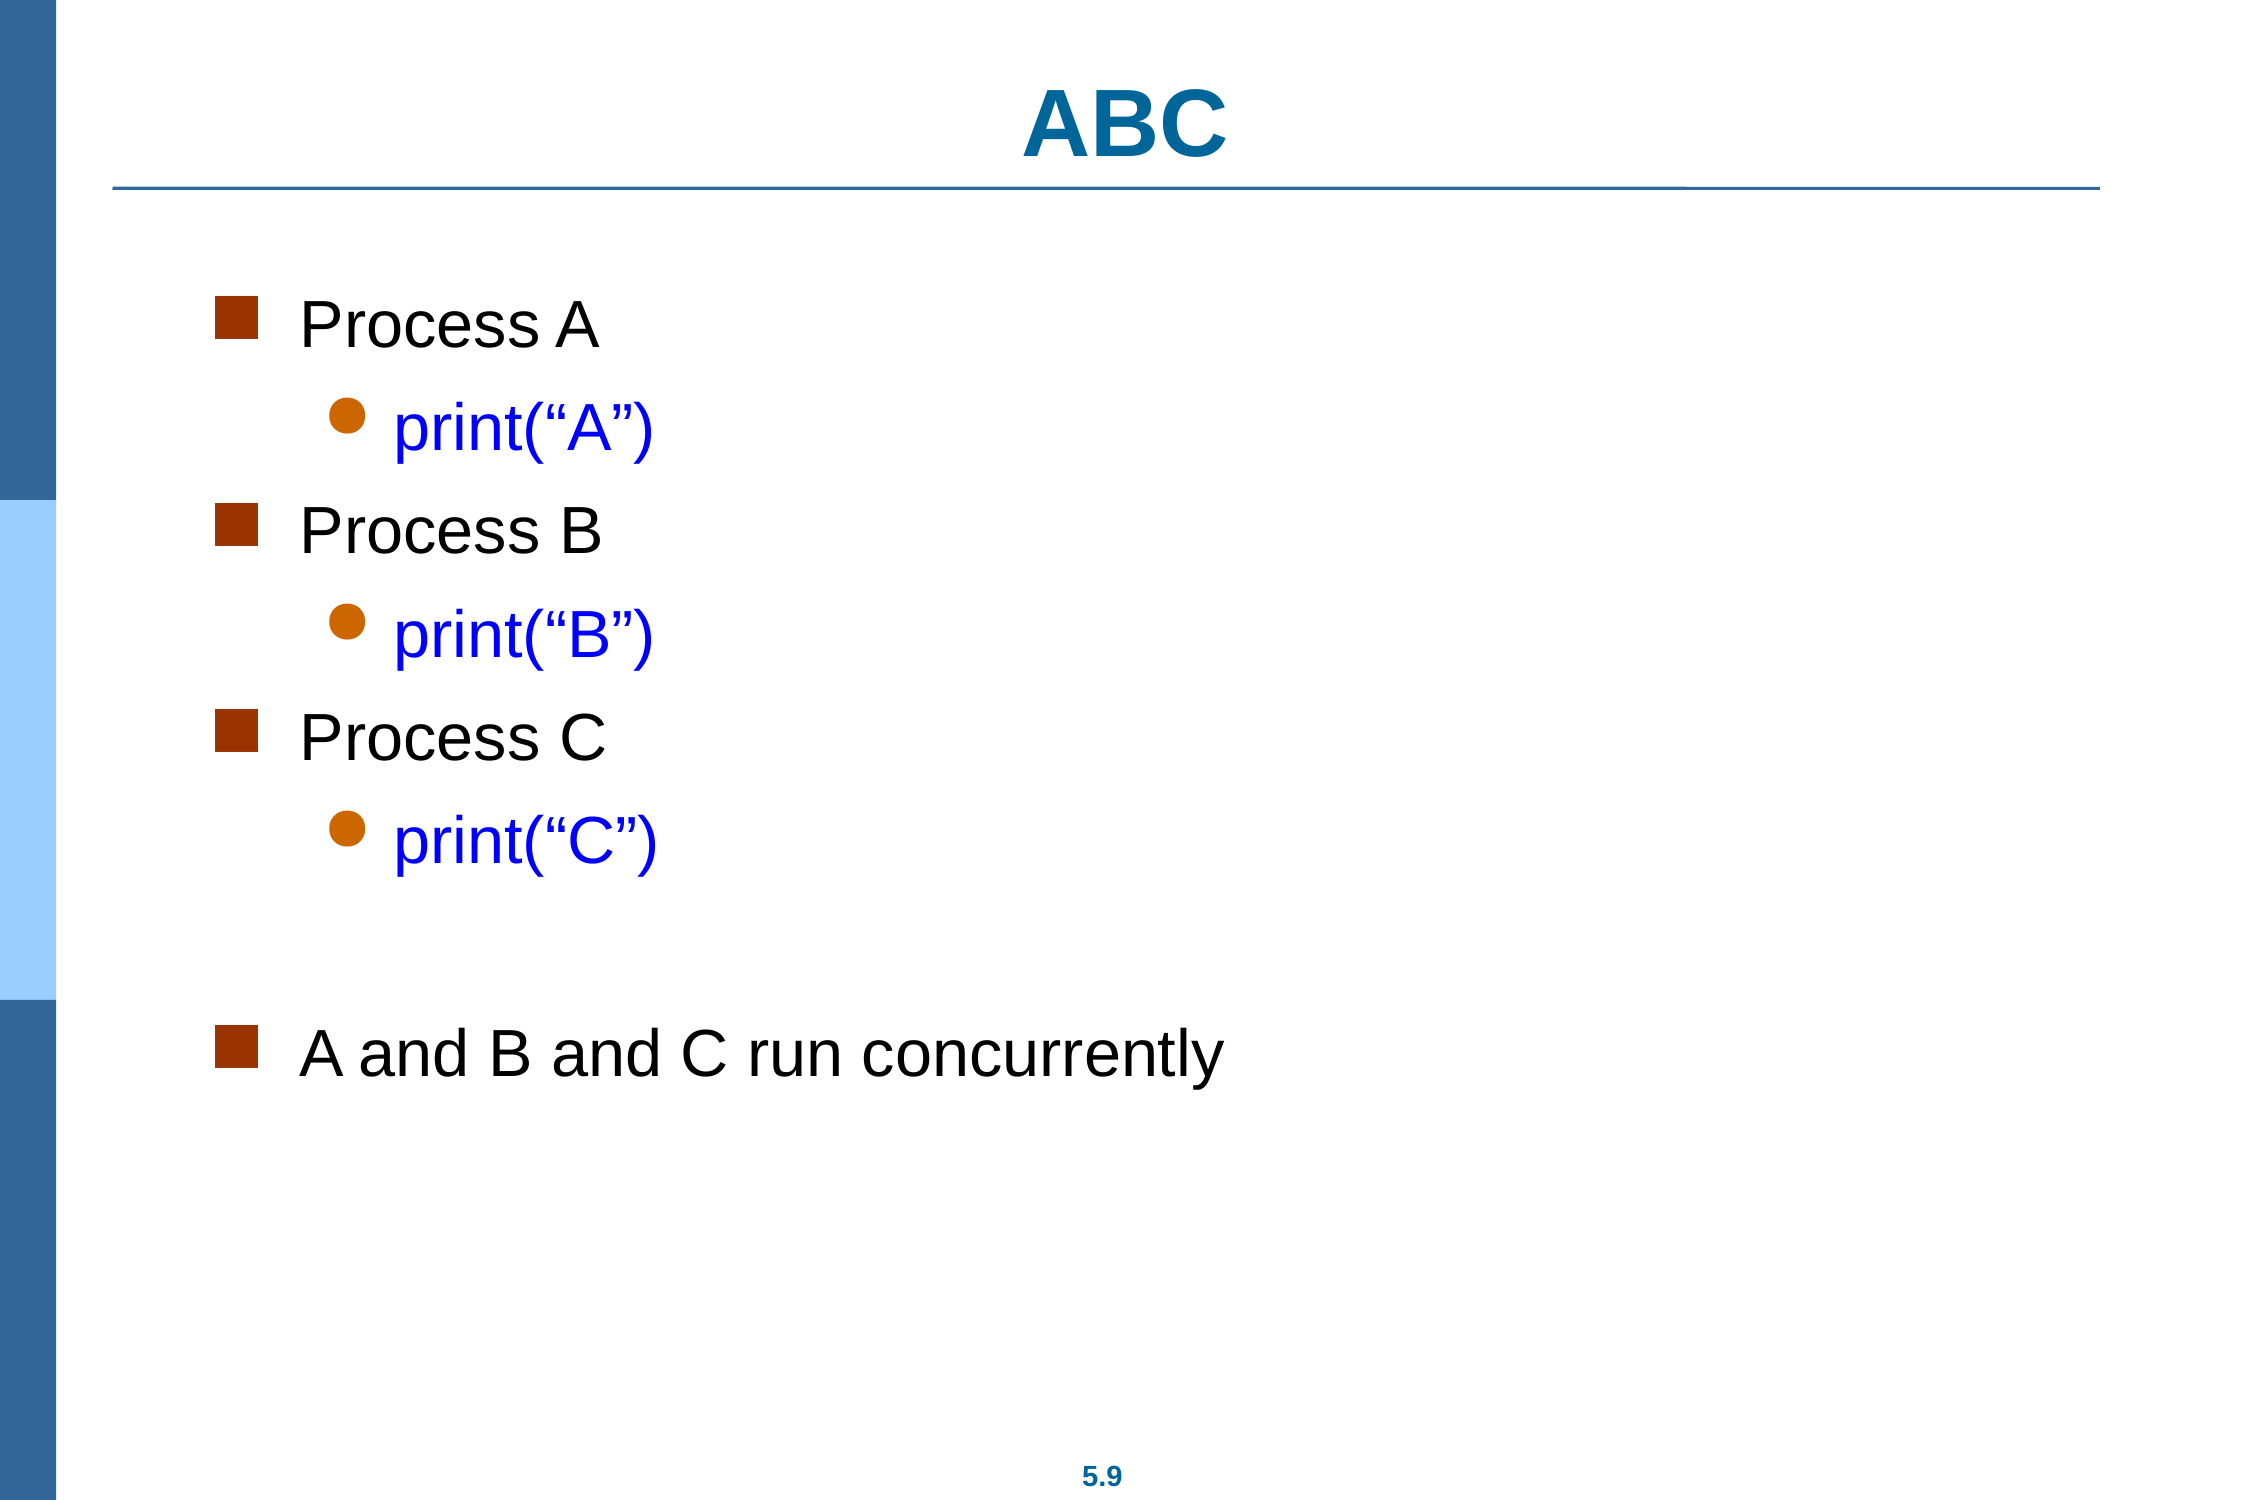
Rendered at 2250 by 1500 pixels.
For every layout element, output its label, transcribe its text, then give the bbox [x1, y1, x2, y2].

list Process A print(“A”) Process B print(“B”) Process C print(“C”) A and B and C run concurrently [198, 269, 2224, 1261]
title ABC [112, 60, 2138, 187]
